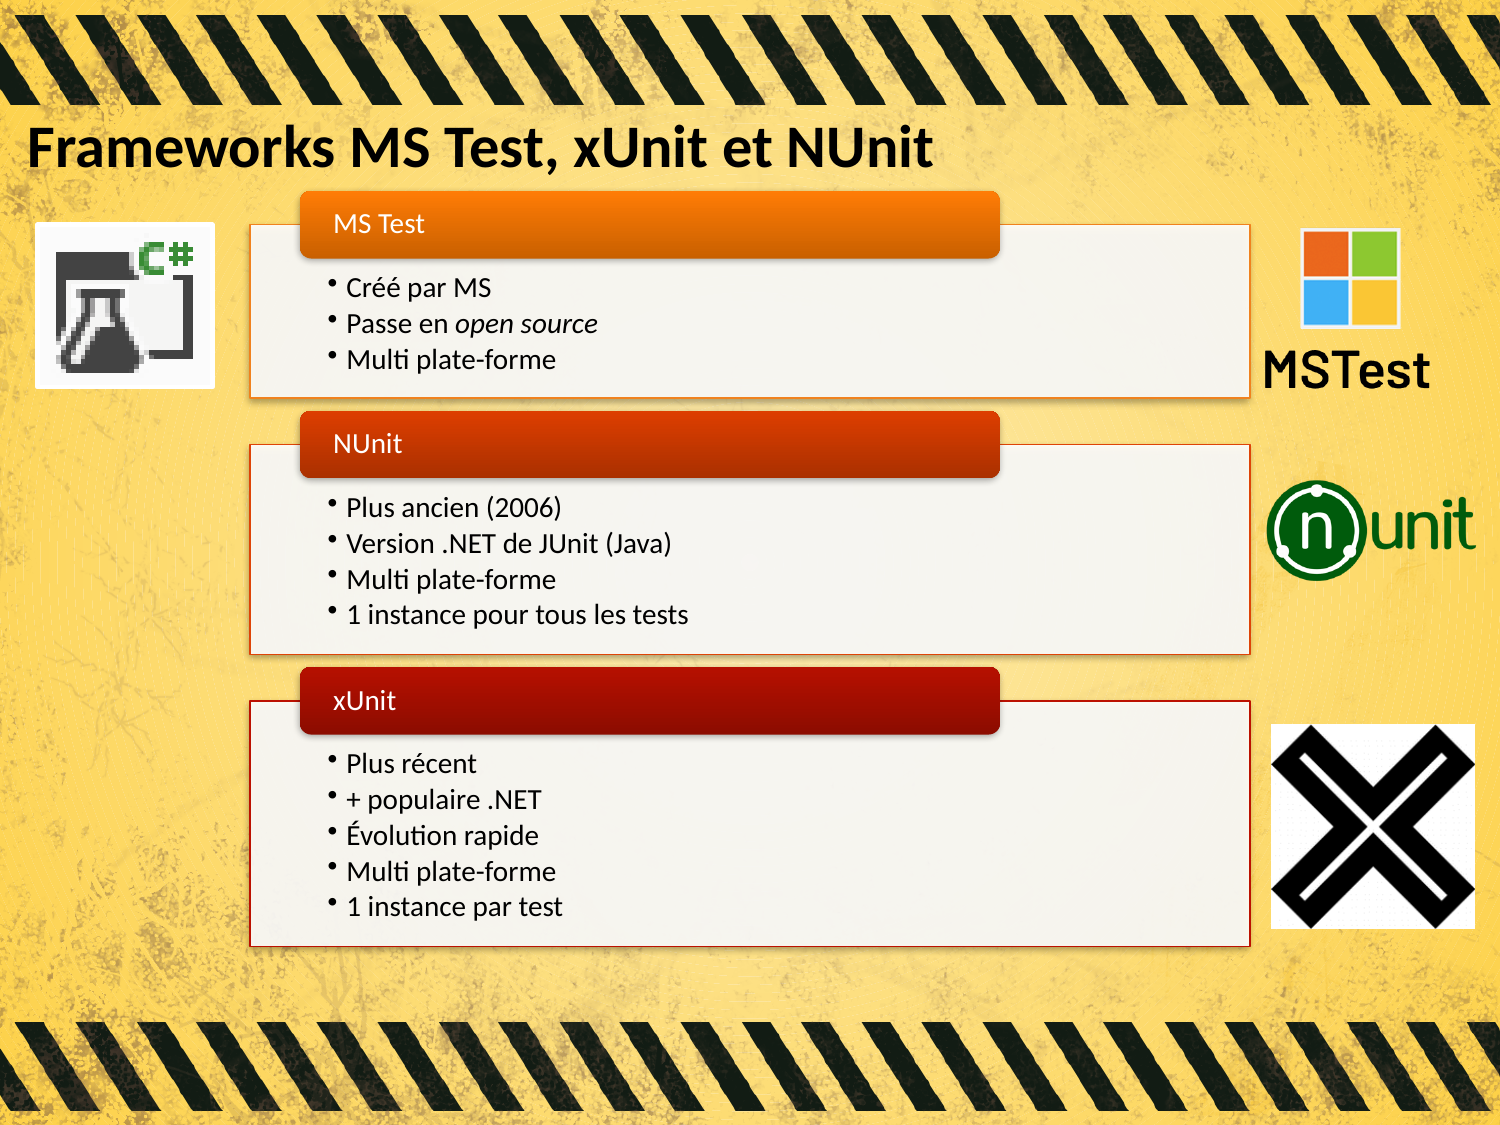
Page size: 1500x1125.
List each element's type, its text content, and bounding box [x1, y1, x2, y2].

text_box [35, 222, 215, 389]
picture [0, 0, 1500, 1125]
title Frameworks MS Test, xUnit et NUnit [12, 93, 1475, 194]
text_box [249, 174, 1251, 963]
